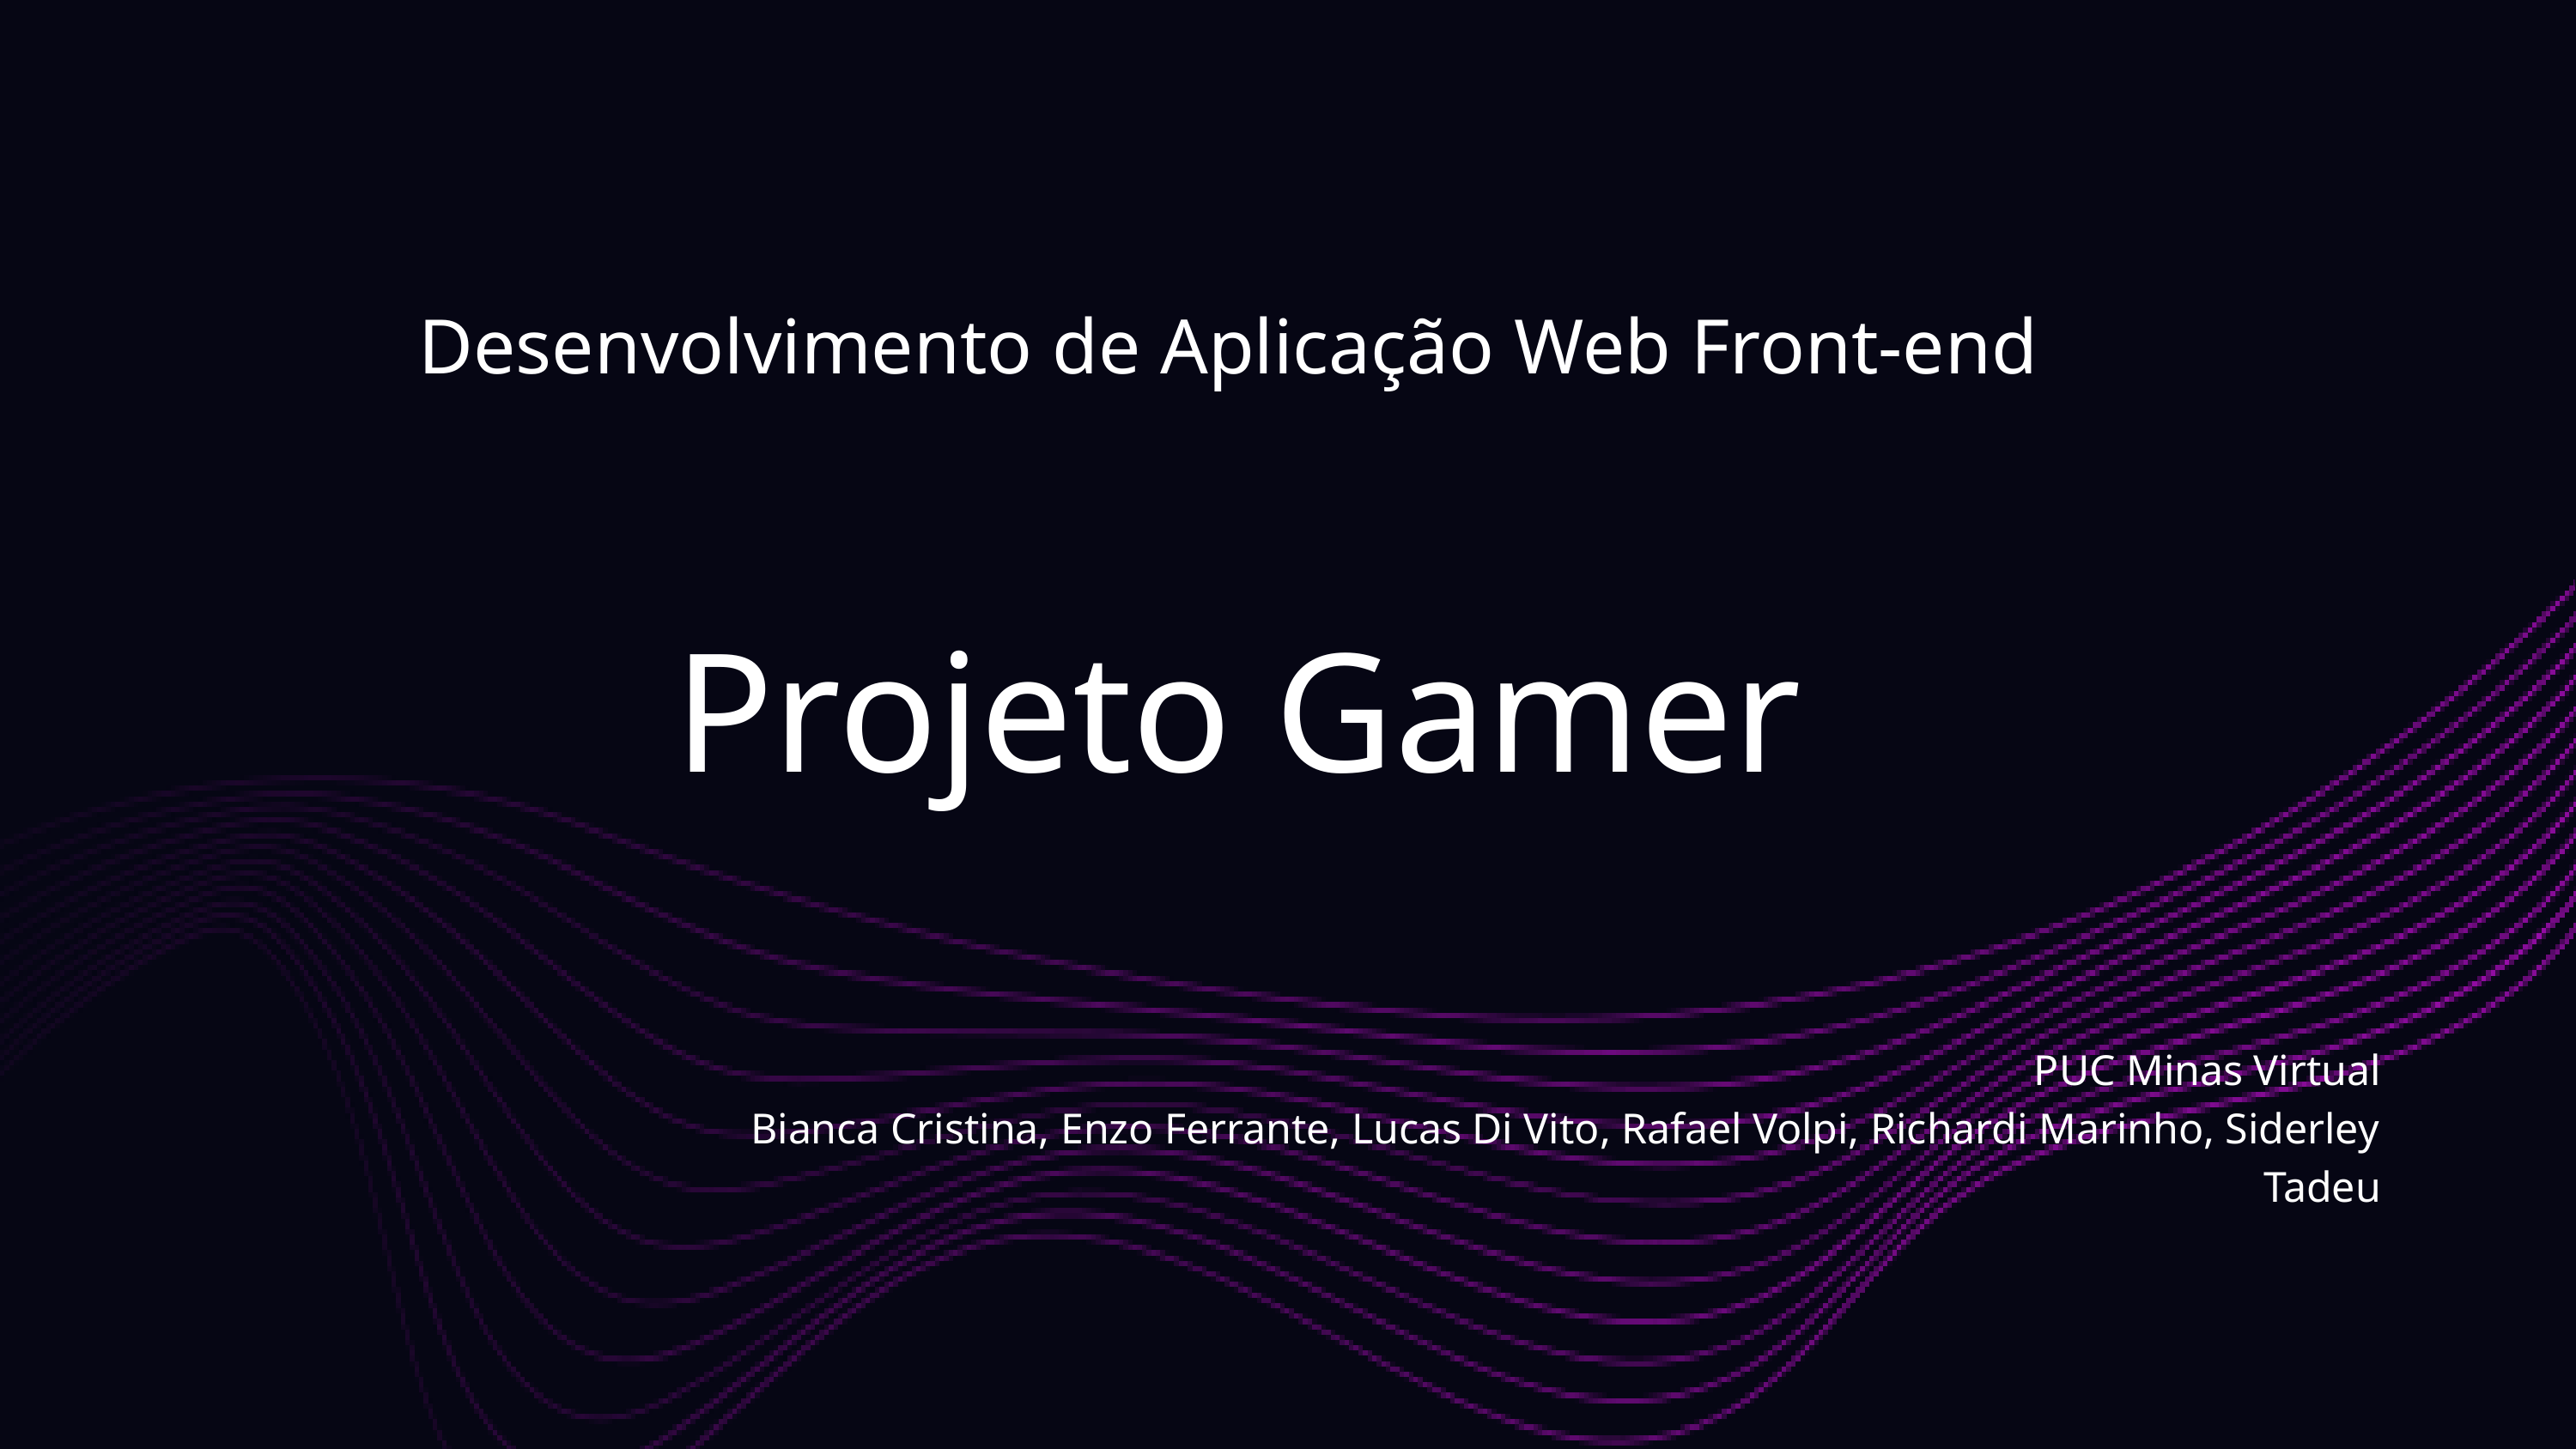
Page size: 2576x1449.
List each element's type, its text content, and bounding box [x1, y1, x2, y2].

text_box PUC Minas Virtual Bianca Cristina, Enzo Ferrante, Lucas Di Vito, Rafael Volpi, Richardi Marinho, Siderley Tadeu [652, 1035, 2381, 1210]
text_box Desenvolvimento de Aplicação Web Front-end Projeto Gamer [194, 298, 2281, 805]
text_box [0, 549, 2576, 1449]
